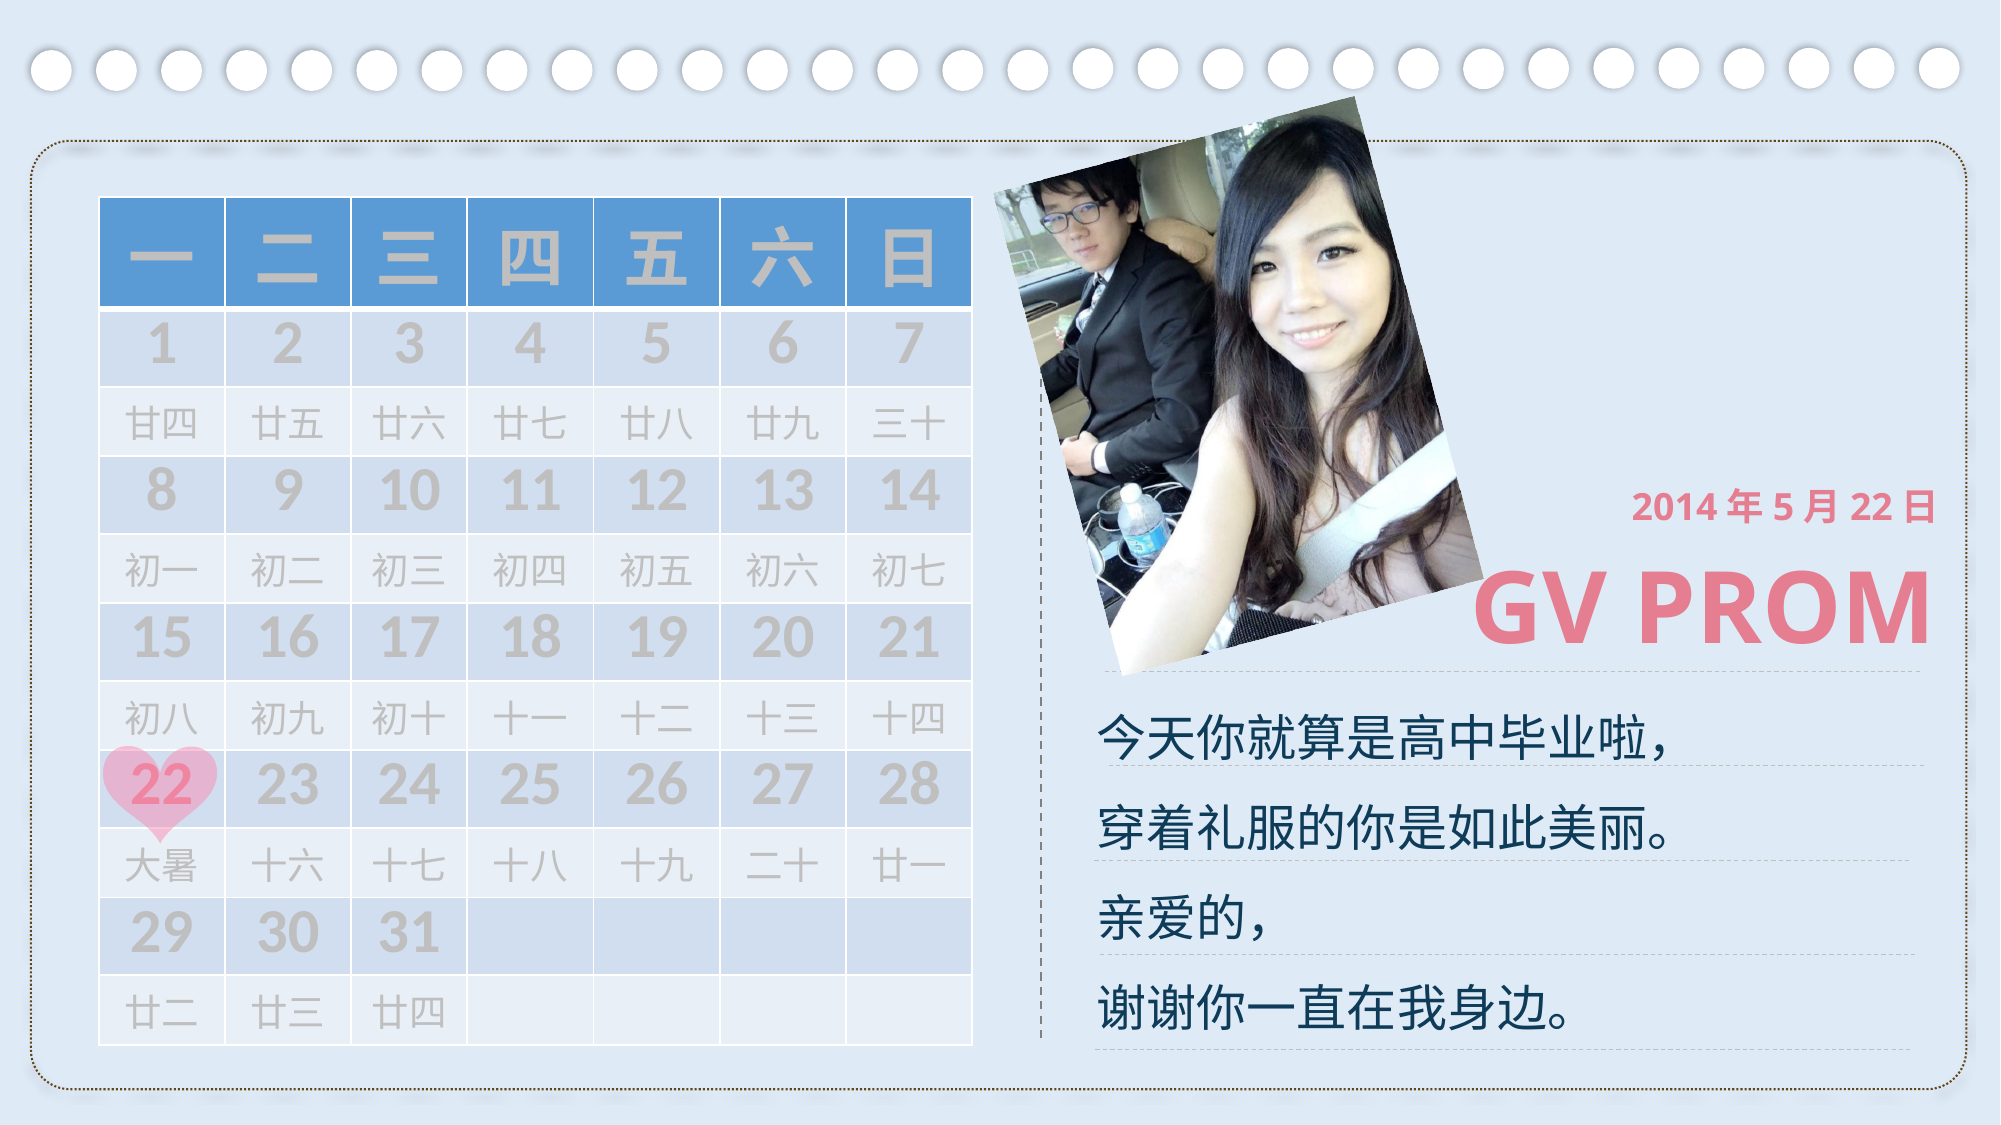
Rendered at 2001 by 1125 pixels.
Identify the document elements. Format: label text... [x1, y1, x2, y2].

text_box [1006, 48, 1050, 92]
text_box [1787, 46, 1831, 90]
text_box [1722, 47, 1766, 91]
text_box [1462, 47, 1505, 91]
text_box [485, 49, 529, 92]
text_box [94, 49, 138, 92]
text_box [680, 49, 724, 92]
text_box GV PROM [1325, 536, 1951, 671]
picture [993, 97, 1483, 671]
text_box [29, 139, 1968, 1091]
text_box [1852, 46, 1896, 90]
text_box [1071, 47, 1115, 91]
text_box [1527, 47, 1571, 91]
text_box [1592, 46, 1636, 90]
text_box [355, 49, 399, 92]
text_box [615, 48, 659, 92]
text_box [1266, 47, 1310, 91]
text_box 2014年5月22日 [1616, 453, 1955, 536]
text_box [29, 49, 73, 92]
text_box [1396, 47, 1440, 91]
text_box [550, 48, 594, 92]
text_box 今天你就算是高中毕业啦， 穿着礼服的你是如此美丽。 亲爱的， 谢谢你一直在我身边。 [1082, 668, 1936, 1044]
text_box [225, 49, 269, 92]
text_box [811, 48, 854, 92]
text_box [1201, 47, 1245, 91]
text_box [101, 744, 219, 846]
text_box [941, 49, 985, 92]
text_box [420, 49, 464, 93]
text_box [745, 48, 789, 92]
text_box [876, 48, 920, 92]
text_box [160, 49, 204, 93]
text_box [1657, 46, 1701, 90]
text_box [1917, 46, 1961, 90]
text_box [290, 49, 334, 92]
text_box [1136, 47, 1180, 91]
text_box [1331, 47, 1375, 91]
